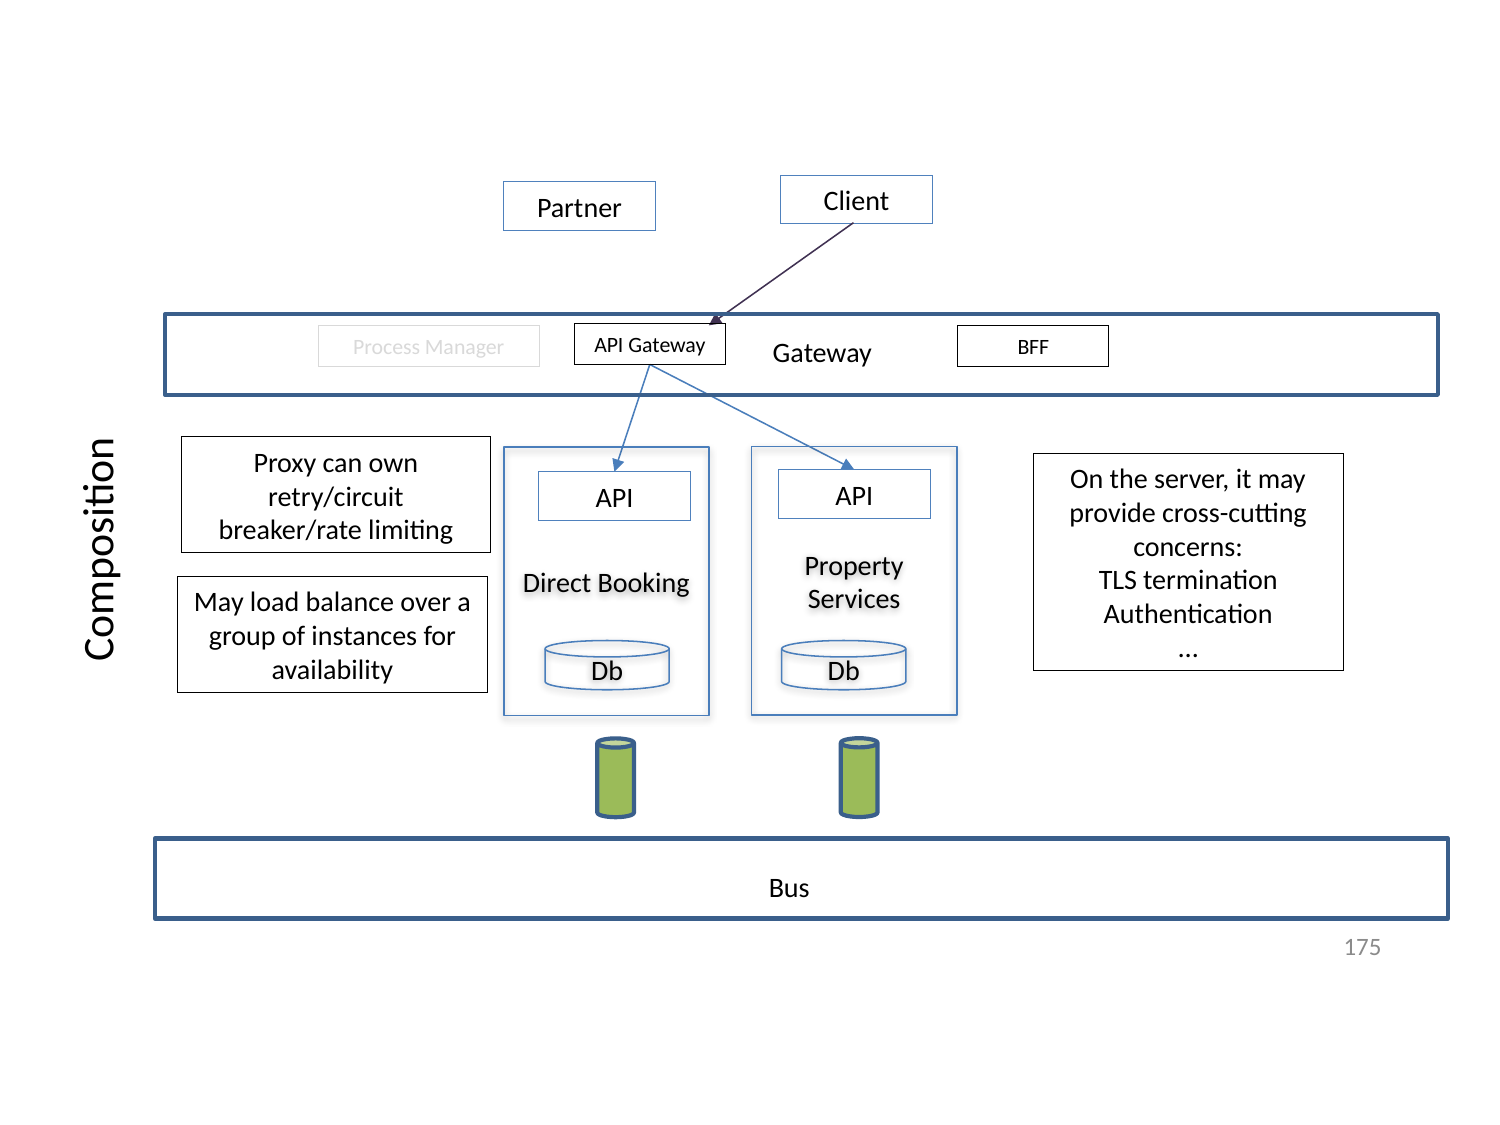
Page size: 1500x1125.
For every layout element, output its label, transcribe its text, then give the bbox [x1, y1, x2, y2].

text_box Property Services [751, 446, 958, 716]
text_box May load balance over a group of instances for availability [177, 576, 488, 693]
text_box Composition [62, 319, 130, 780]
text_box [838, 736, 880, 820]
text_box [649, 364, 855, 470]
text_box BFF [957, 325, 1109, 367]
text_box Partner [503, 181, 656, 231]
text_box API Gateway [574, 323, 726, 365]
text_box Process Manager [318, 325, 540, 367]
text_box Client [780, 175, 933, 224]
text_box API [538, 471, 691, 521]
text_box Db [544, 639, 670, 691]
text_box [163, 312, 703, 397]
text_box On the server, it may provide cross-cutting concerns: TLS termination Authentication … [1033, 453, 1344, 671]
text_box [614, 364, 649, 472]
slide_number 175 [1059, 922, 1397, 968]
text_box [726, 312, 1440, 397]
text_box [708, 222, 854, 326]
text_box [153, 836, 1450, 921]
text_box API [778, 469, 931, 519]
text_box Direct Booking [503, 446, 710, 716]
text_box Bus [753, 861, 825, 911]
text_box Proxy can own retry/circuit breaker/rate limiting [181, 436, 491, 553]
text_box [595, 736, 637, 820]
text_box Db [780, 639, 907, 691]
